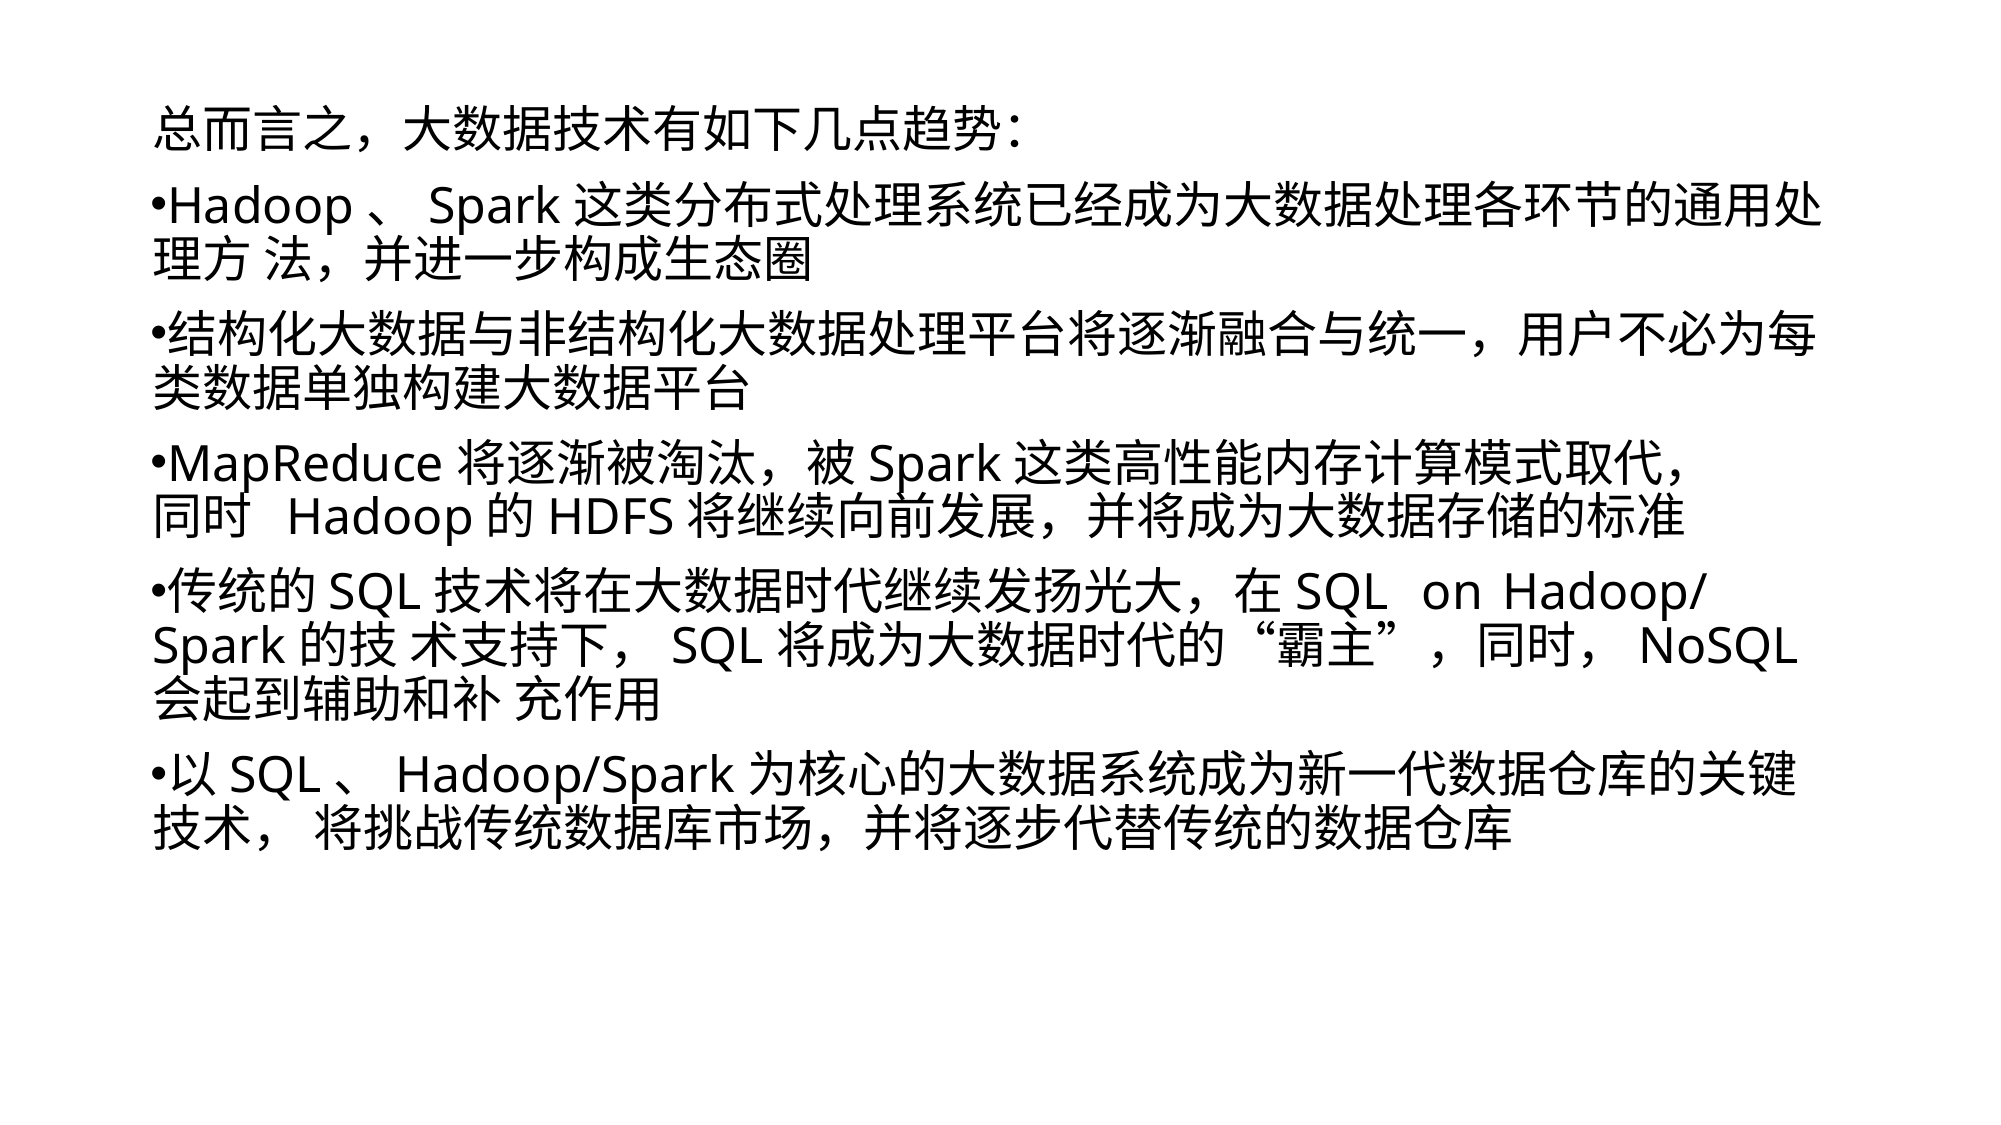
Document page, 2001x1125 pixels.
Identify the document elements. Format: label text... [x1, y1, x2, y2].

text_box 总而言之，大数据技术有如下几点趋势： Hadoop、Spark这类分布式处理系统已经成为大数据处理各环节的通用处理方 法，并进一步构成生态圈 结构化大数据与非结构化大数据处理平台将逐渐融合与统一，用户不必为每 类数据单独构建大数据平台 MapReduce将逐渐被淘汰，被Spark这类高性能内存计算模式取代，同时 Hadoop的HDFS将继续向前发展，并将成为大数据存储的标准 传统的SQL技术将在大数据时代继续发扬光大，在SQL on Hadoop/Spark的技 术支持下，SQL将成为大数据时代的“霸主”，同时，NoSQL会起到辅助和补 充作用 以SQL、Hadoop/Spark为核心的大数据系统成为新一代数据仓库的关键技术， 将挑战传统数据库市场，并将逐步代替传统的数据仓库 [150, 80, 1847, 857]
